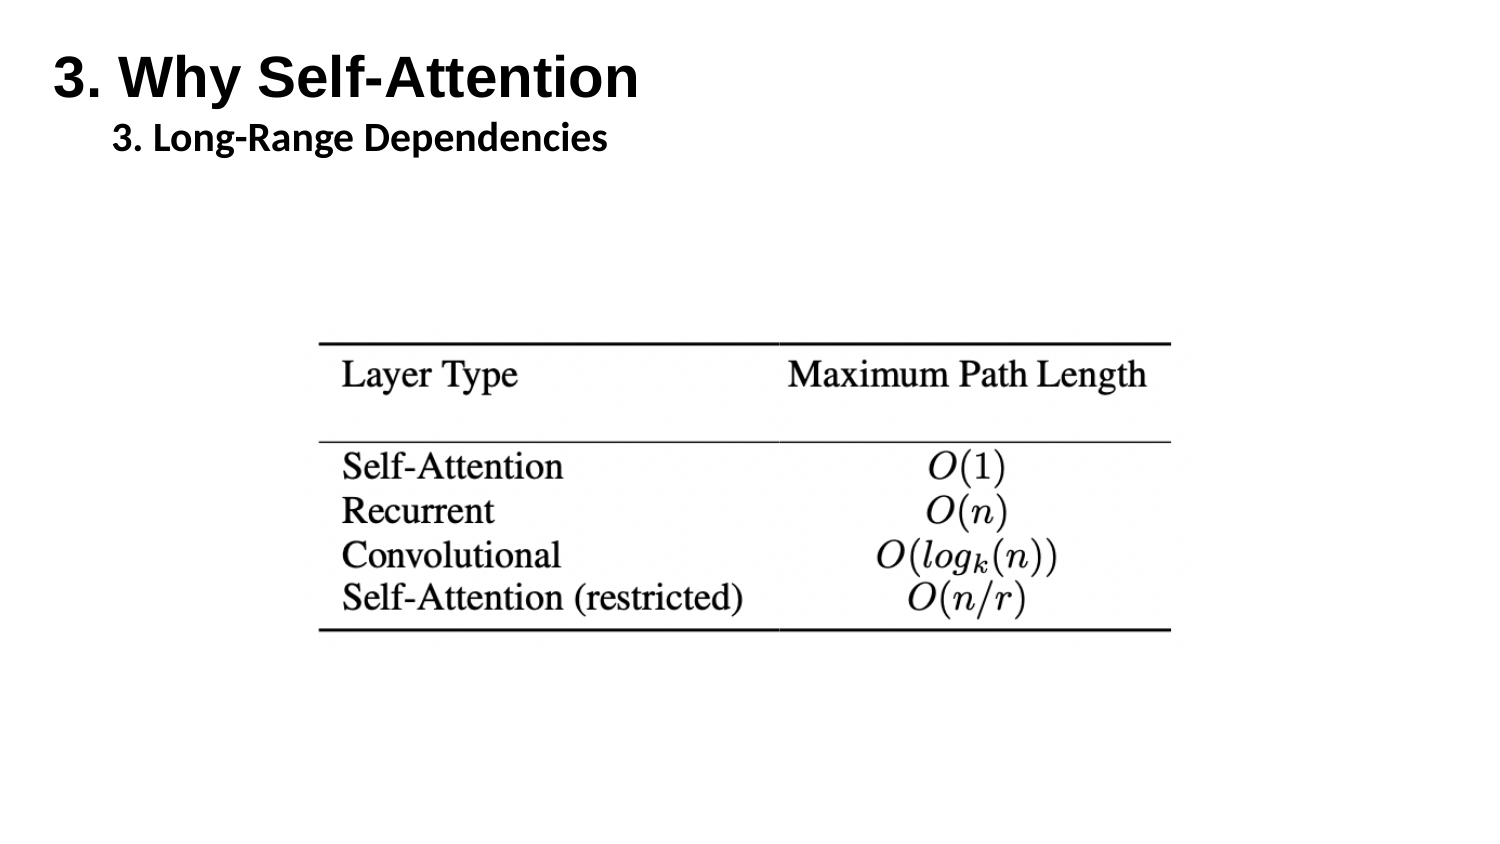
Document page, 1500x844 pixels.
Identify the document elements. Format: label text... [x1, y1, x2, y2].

text_box 3. Why Self-Attention 3. Long-Range Dependencies [38, 32, 1036, 156]
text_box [303, 325, 1197, 654]
